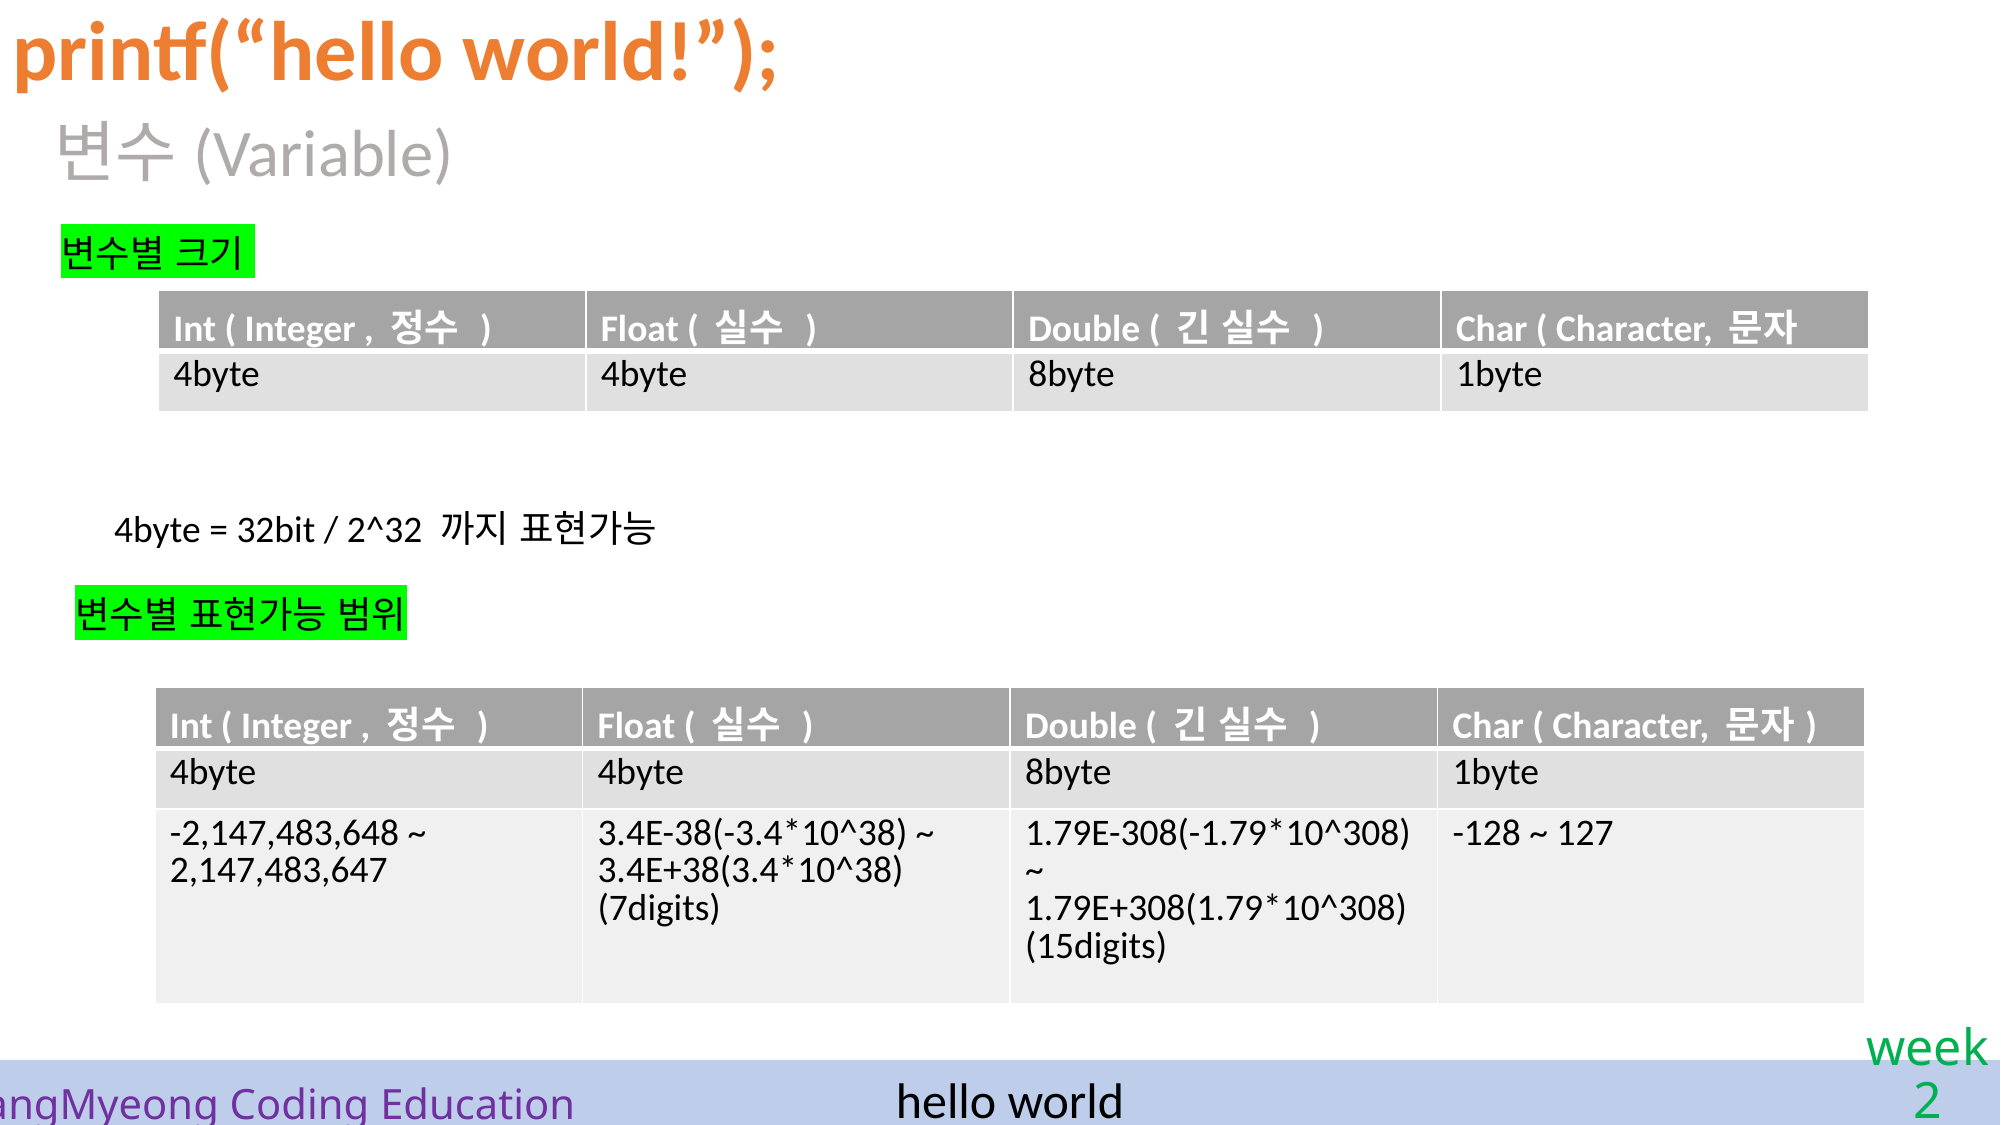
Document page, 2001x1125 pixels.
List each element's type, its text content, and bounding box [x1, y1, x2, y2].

table_header Float ( 실수 ) [583, 688, 1009, 746]
table_cell 4byte [583, 751, 1009, 808]
table_cell 4byte [156, 751, 582, 808]
table_header Float ( 실수 ) [587, 291, 1012, 348]
table_cell 1.79E-308(-1.79*10^308) ~ 1.79E+308(1.79*10^308) (15digits) [1011, 810, 1437, 1003]
table_cell 4byte [159, 354, 585, 411]
table_cell 4byte [587, 354, 1012, 411]
text_box 변수별 표현가능 범위 [60, 583, 422, 644]
table_cell 8byte [1011, 751, 1437, 808]
text_box 4byte = 32bit / 2^32 까지 표현가능 [99, 497, 673, 558]
subtitle hello world [778, 1068, 1242, 1125]
table_header Double ( 긴 실수 ) [1014, 291, 1440, 348]
table_cell 1byte [1438, 751, 1864, 808]
text_box printf(“hello world!”); [0, 0, 799, 128]
table_cell 1byte [1442, 354, 1868, 411]
text_box [0, 1059, 2000, 1125]
table_header Int ( Integer , 정수 ) [156, 688, 582, 746]
title SangMyeong Coding Education [0, 1114, 592, 1125]
table_header Int ( Integer , 정수 ) [159, 291, 585, 348]
text_box 변수별 크기 [46, 222, 270, 283]
table_header Double ( 긴 실수 ) [1011, 688, 1437, 746]
table_cell -2,147,483,648 ~ 2,147,483,647 [156, 810, 582, 1003]
table_header Char ( Character, 문자 [1442, 291, 1868, 348]
table_header Char ( Character, 문자) [1438, 688, 1864, 746]
table_cell 8byte [1014, 354, 1440, 411]
table_cell -128 ~ 127 [1438, 810, 1864, 1003]
text_box 변수(Variable) [39, 102, 469, 198]
table_cell 3.4E-38(-3.4*10^38) ~ 3.4E+38(3.4*10^38) (7digits) [583, 810, 1009, 1003]
